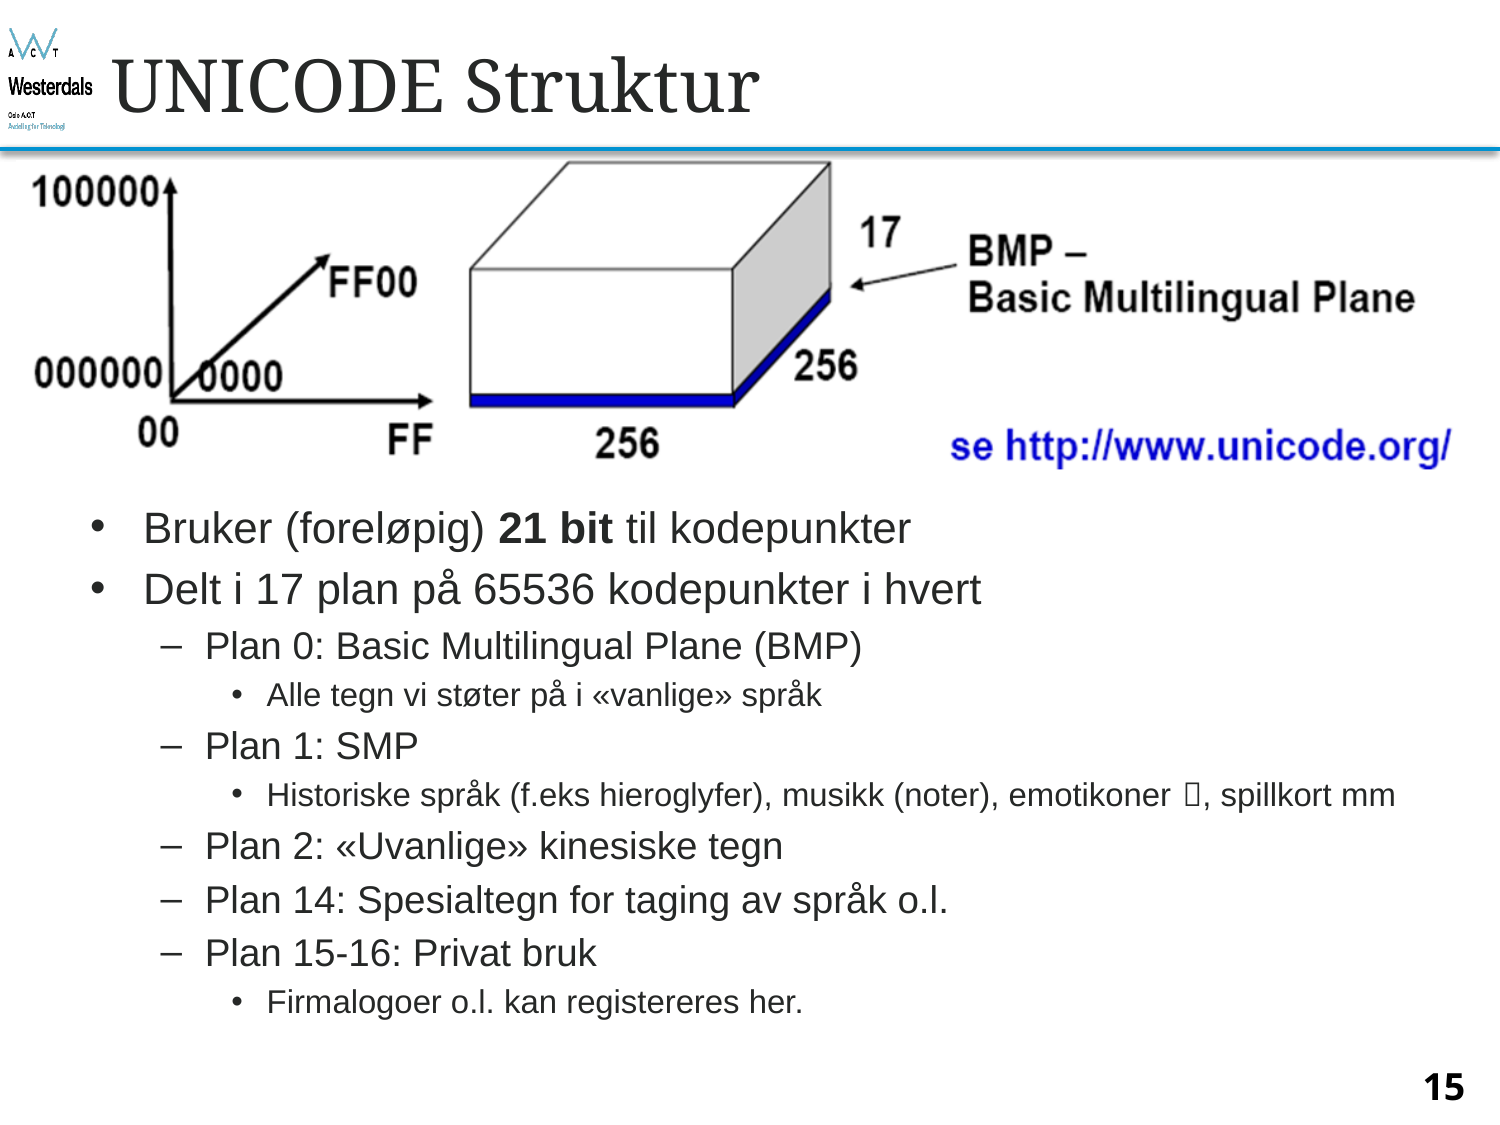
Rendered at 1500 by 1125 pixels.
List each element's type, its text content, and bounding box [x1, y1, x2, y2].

title UNICODE Struktur [95, 30, 1416, 136]
picture [16, 160, 1470, 487]
slide_number 15 [1130, 1058, 1481, 1119]
picture [0, 0, 102, 146]
list Bruker (foreløpig) 21 bit til kodepunkter Delt i 17 plan på 65536 kodepunkter i hvert Plan 0: Basic Multilingual Plane (BMP) Alle tegn vi støter på i «vanlige» språk Plan 1: SMP Historiske språk (f.eks hieroglyfer), musikk (noter), emotikoner , spillkort mm Plan 2: «Uvanlige» kinesiske tegn Plan 14: Spesialtegn for taging av språk o.l. Plan 15-16: Privat bruk Firmalogoer o.l. kan registereres her. [74, 494, 1426, 1048]
